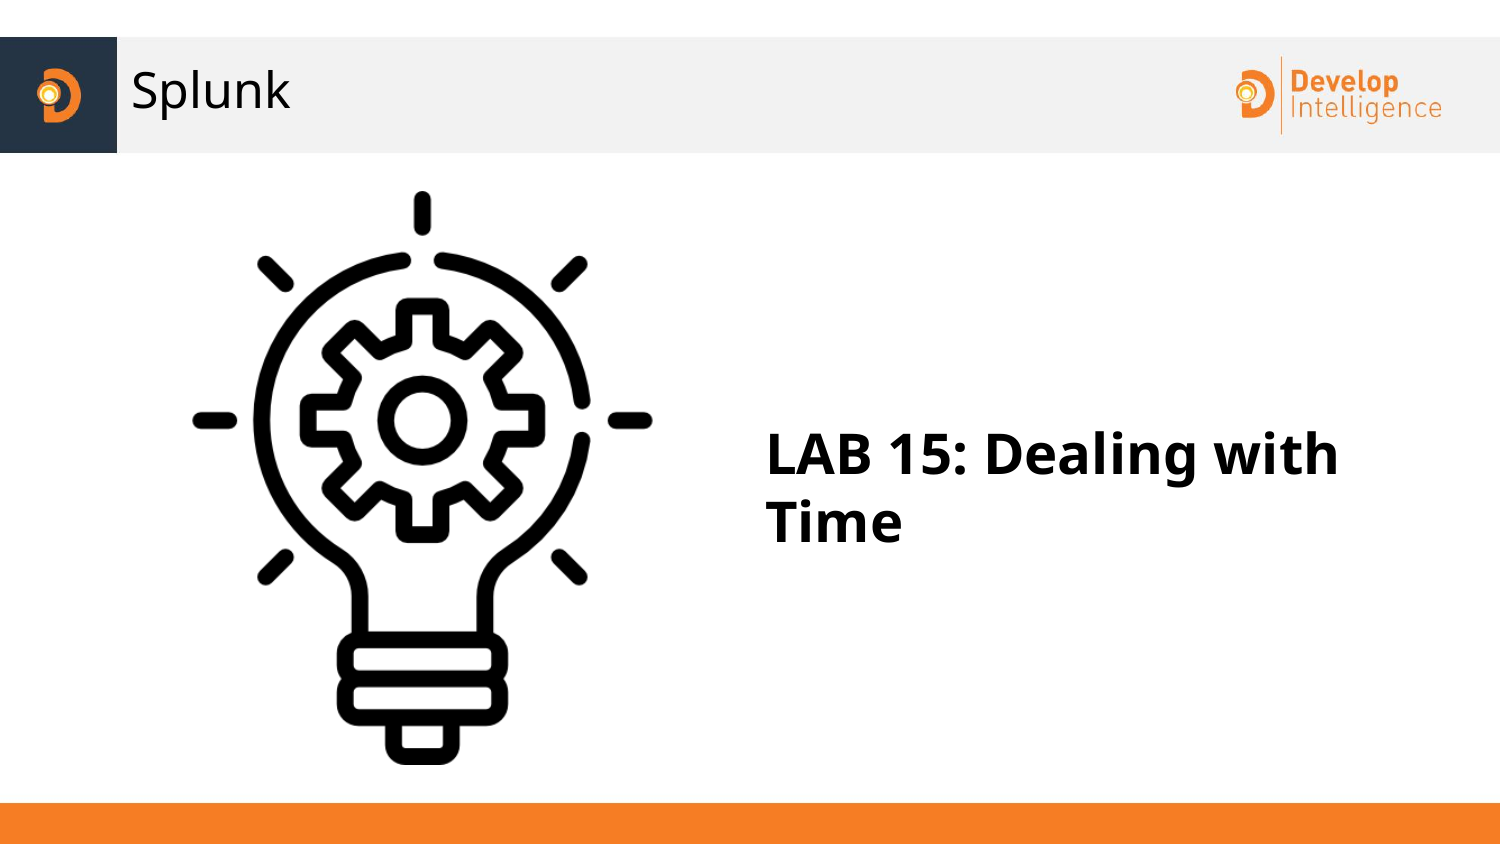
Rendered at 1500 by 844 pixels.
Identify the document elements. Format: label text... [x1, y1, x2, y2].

text_box LAB 15: Dealing with Time [750, 403, 1492, 644]
picture [0, 0, 1500, 844]
title Splunk [119, 36, 1112, 149]
